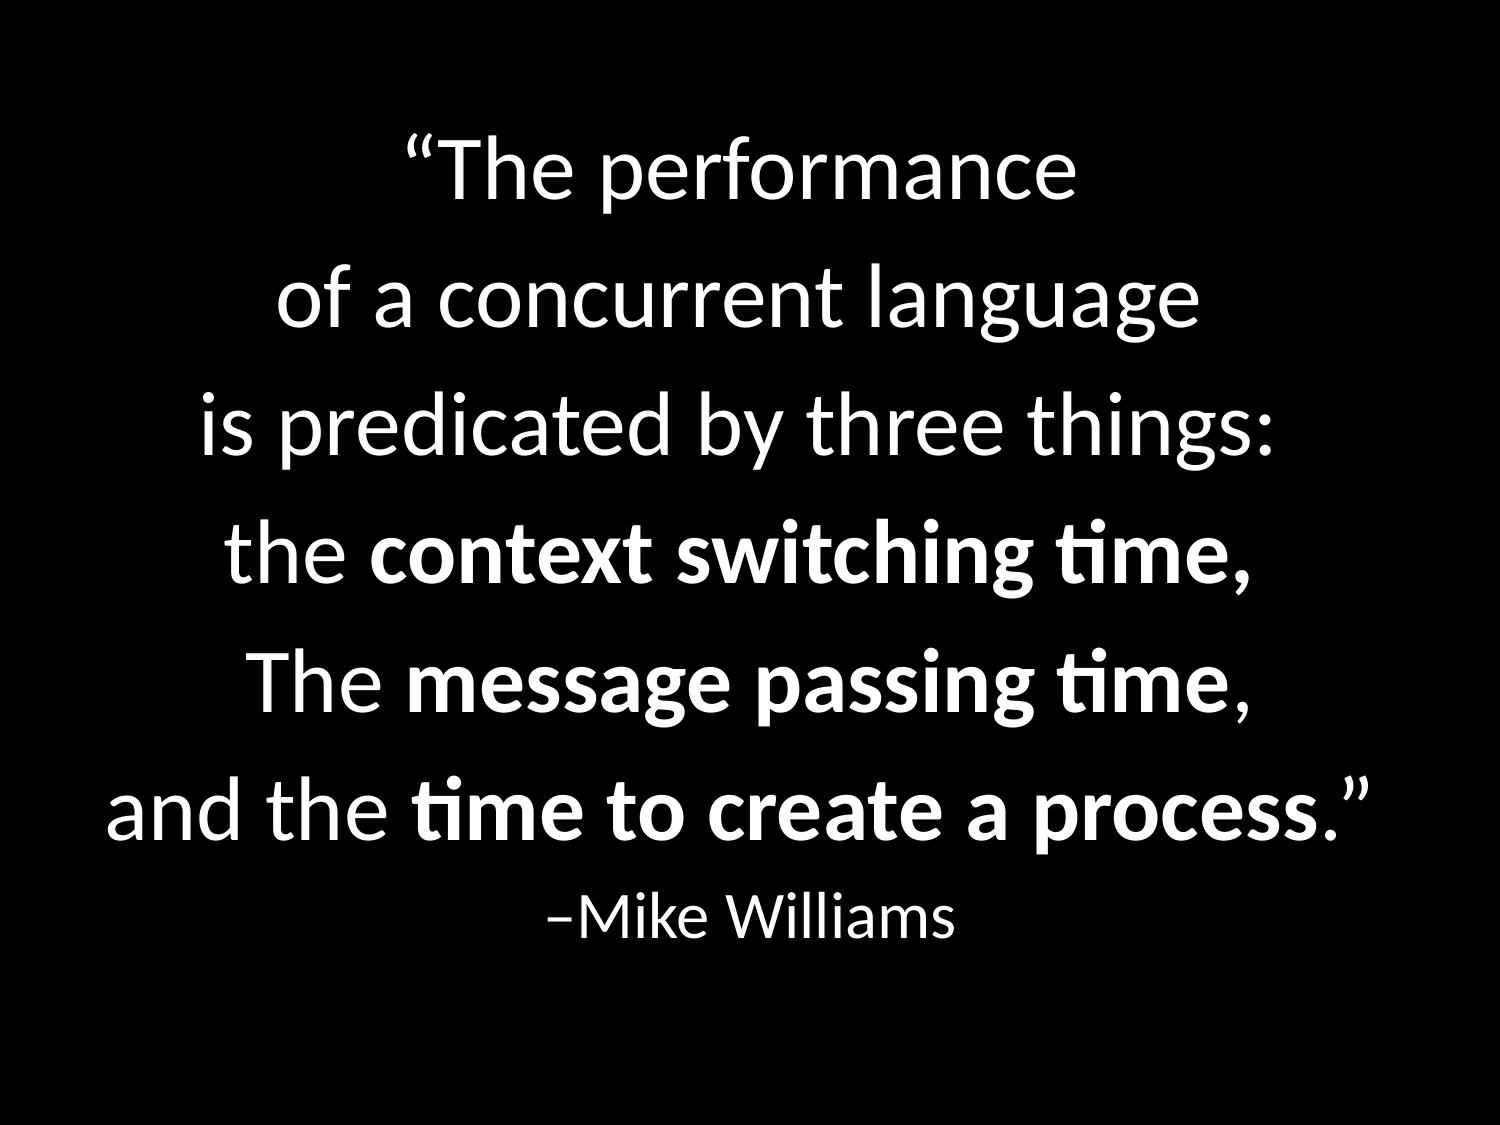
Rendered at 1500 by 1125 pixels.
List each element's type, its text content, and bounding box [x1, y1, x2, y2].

list “The performance of a concurrent language is predicated by three things: the context switching time, The message passing time, and the time to create a process.” –Mike Williams [75, 99, 1425, 1005]
